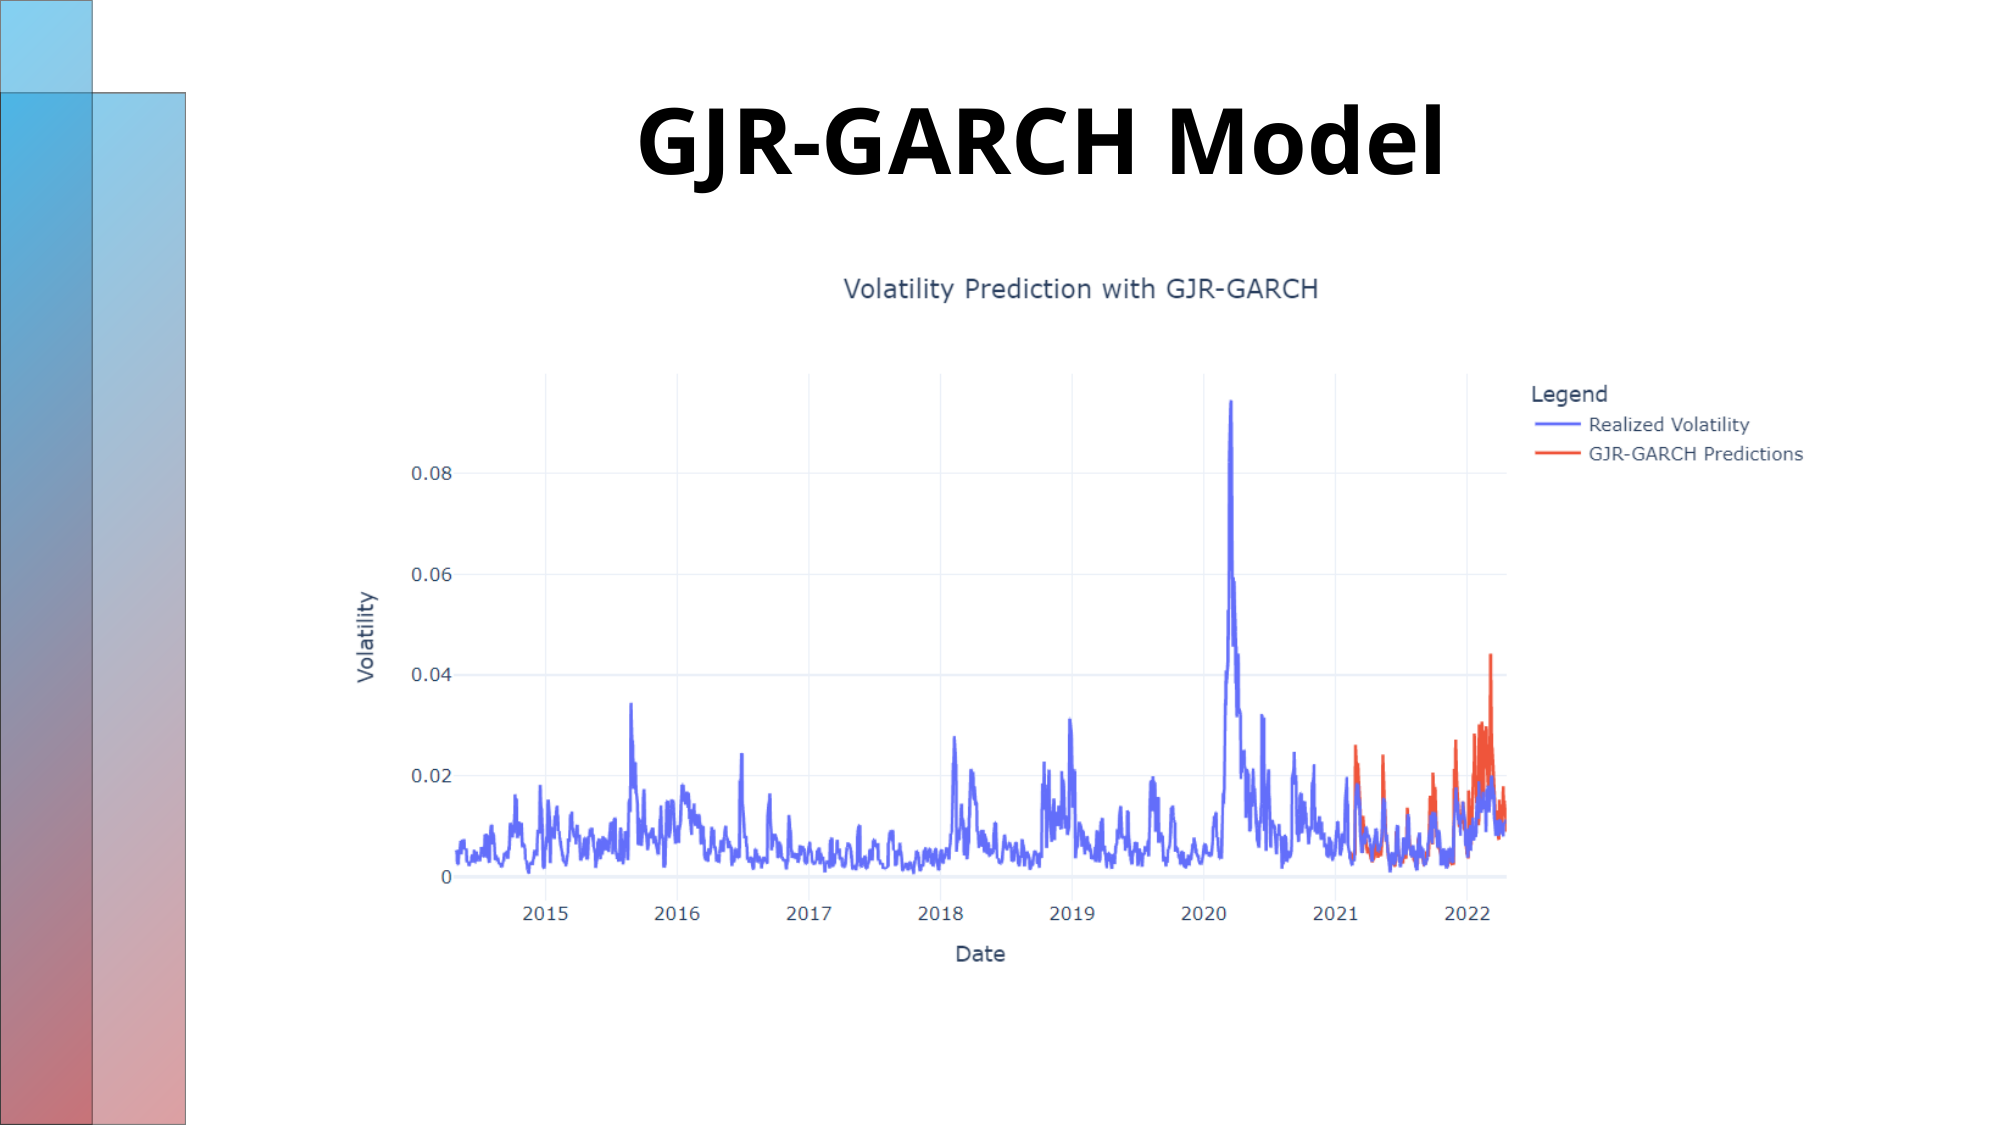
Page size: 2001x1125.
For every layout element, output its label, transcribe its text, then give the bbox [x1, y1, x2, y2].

title GJR-GARCH Model [261, 75, 1823, 330]
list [337, 256, 1823, 979]
